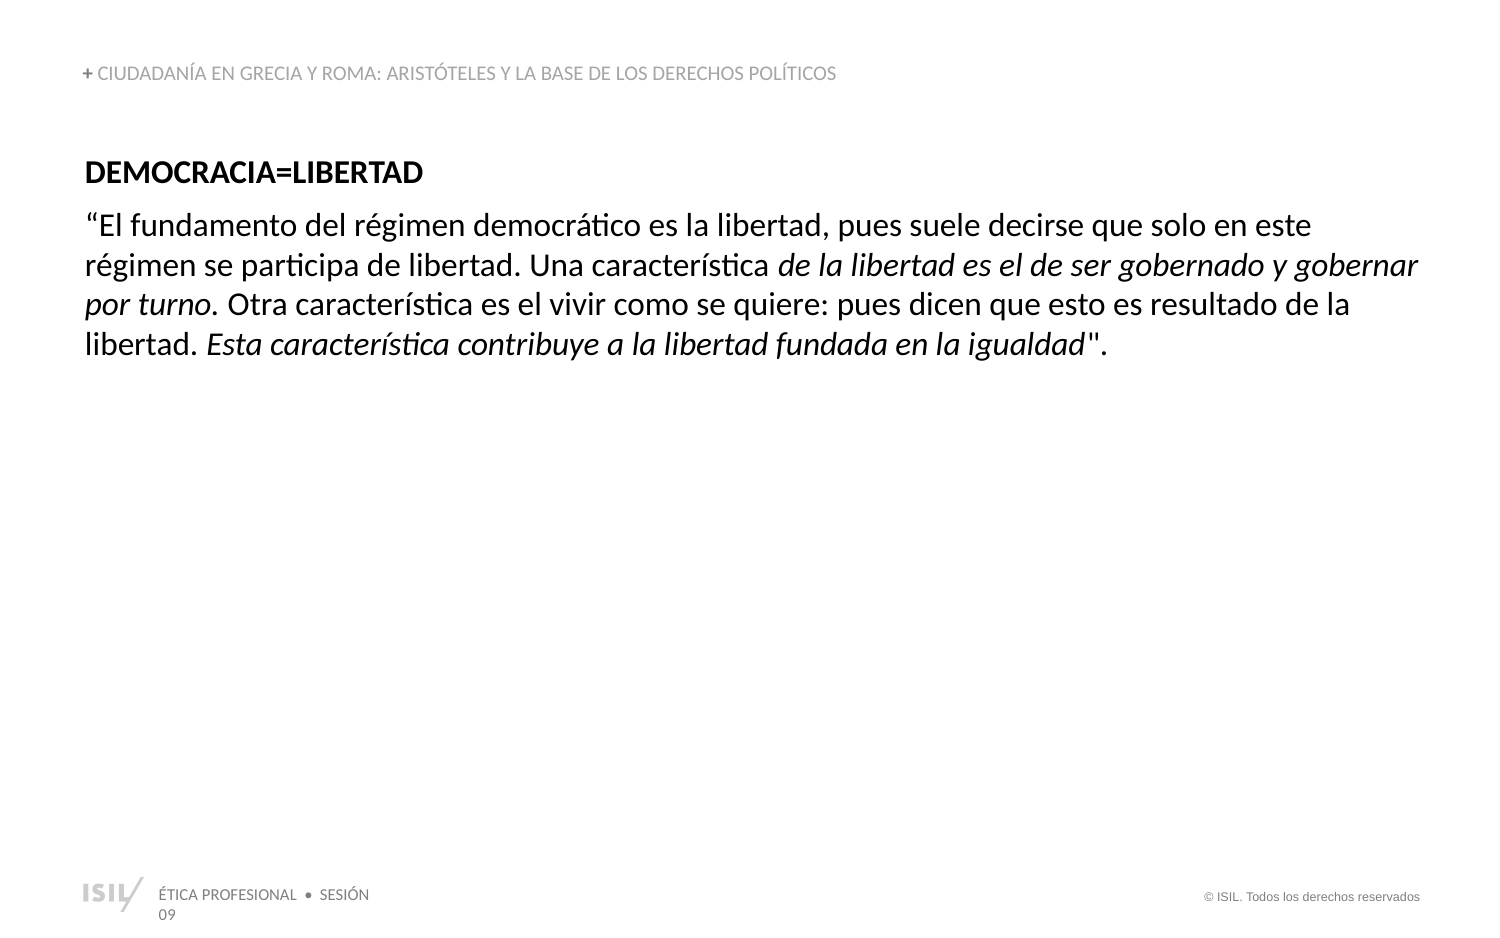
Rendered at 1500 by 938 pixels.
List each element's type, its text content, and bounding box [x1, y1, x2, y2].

text_box + CIUDADANÍA EN GRECIA Y ROMA: ARISTÓTELES Y LA BASE DE LOS DERECHOS POLÍTICOS [82, 62, 868, 85]
text_box DEMOCRACIA=LIBERTAD “El fundamento del régimen democrático es la libertad, pues suele decirse que solo en este régimen se participa de libertad. Una característica de la libertad es el de ser gobernado y gobernar por turno. Otra característica es el vivir como se quiere: pues dicen que esto es resultado de la libertad. Esta característica contribuye a la libertad fundada en la igualdad". [83, 150, 1424, 403]
